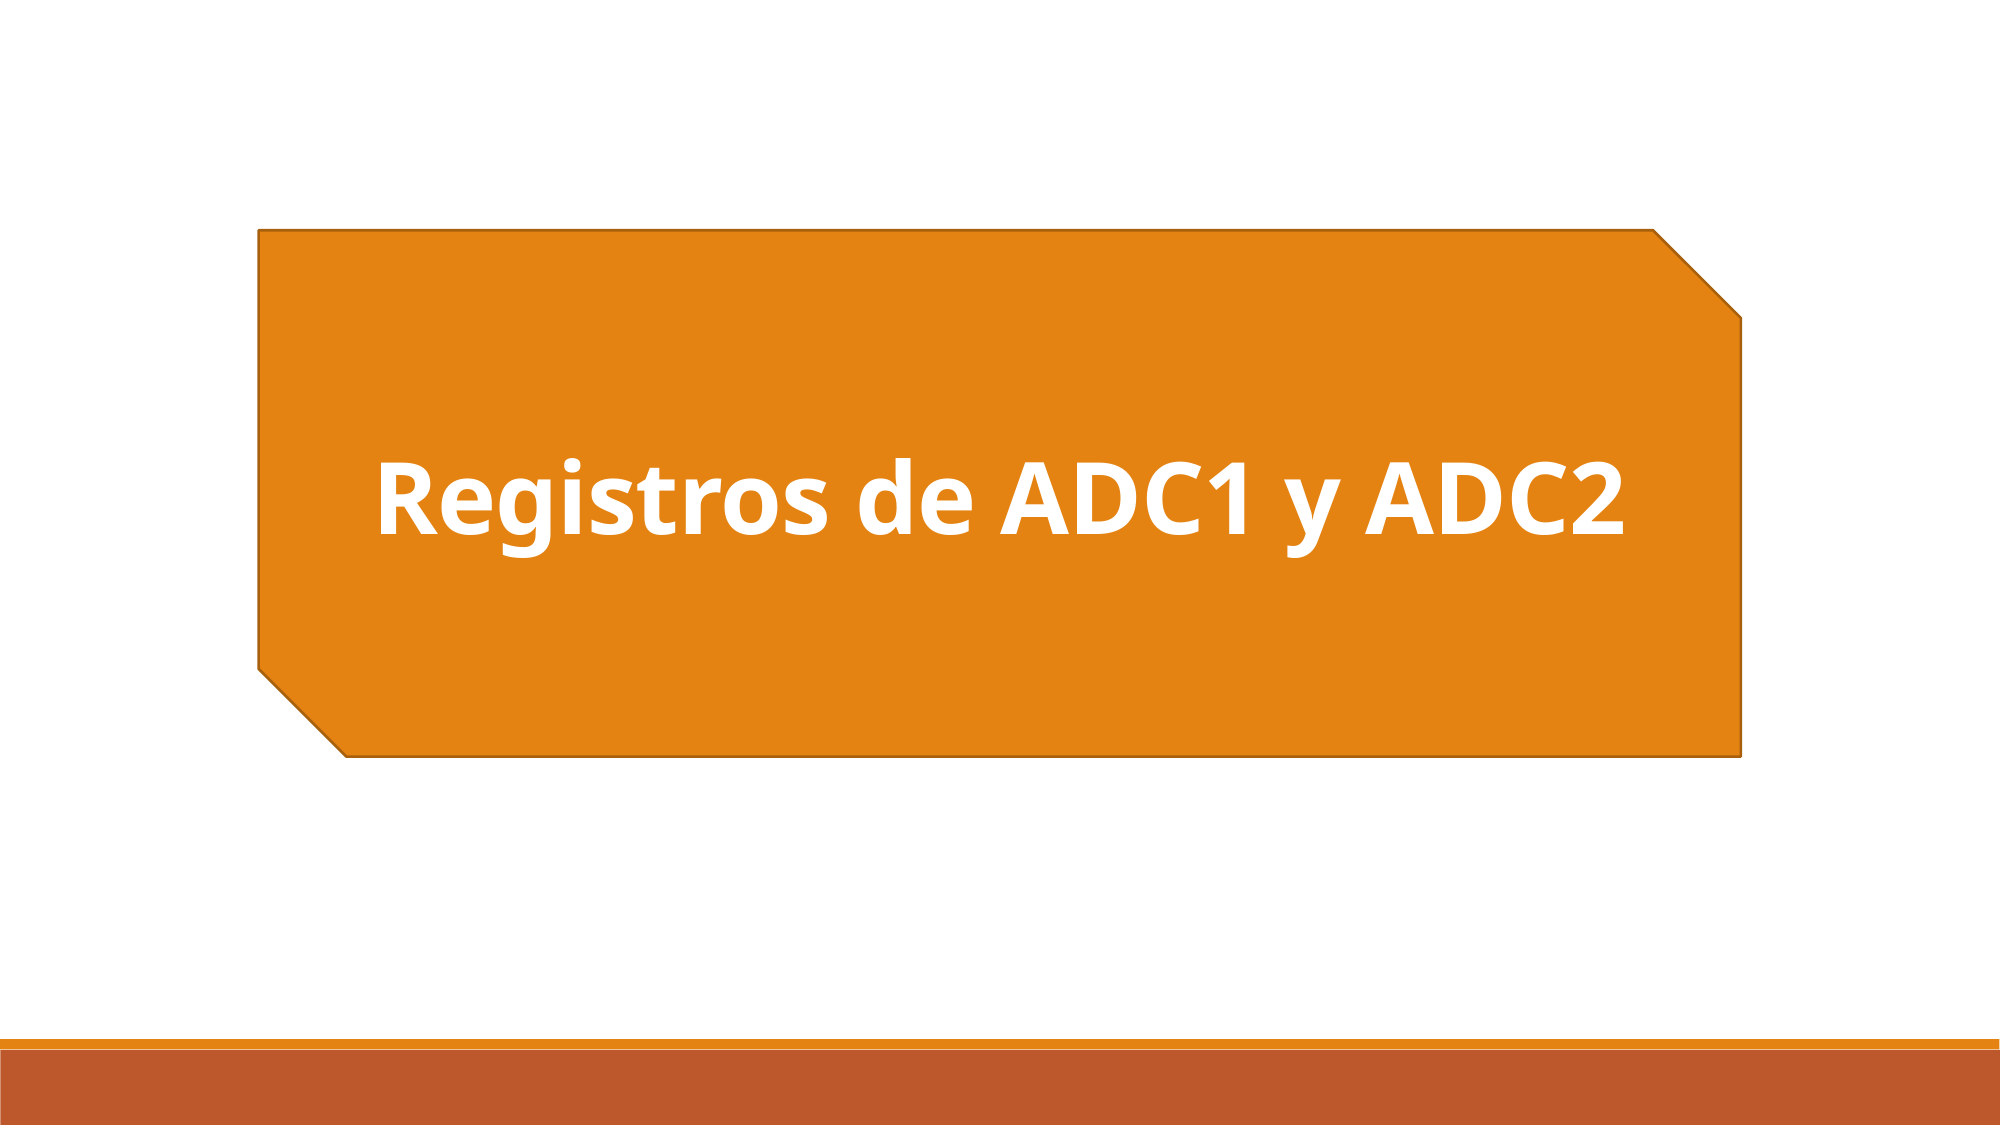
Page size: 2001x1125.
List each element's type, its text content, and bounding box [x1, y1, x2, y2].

title Registros de ADC1 y ADC2 [258, 424, 1741, 563]
